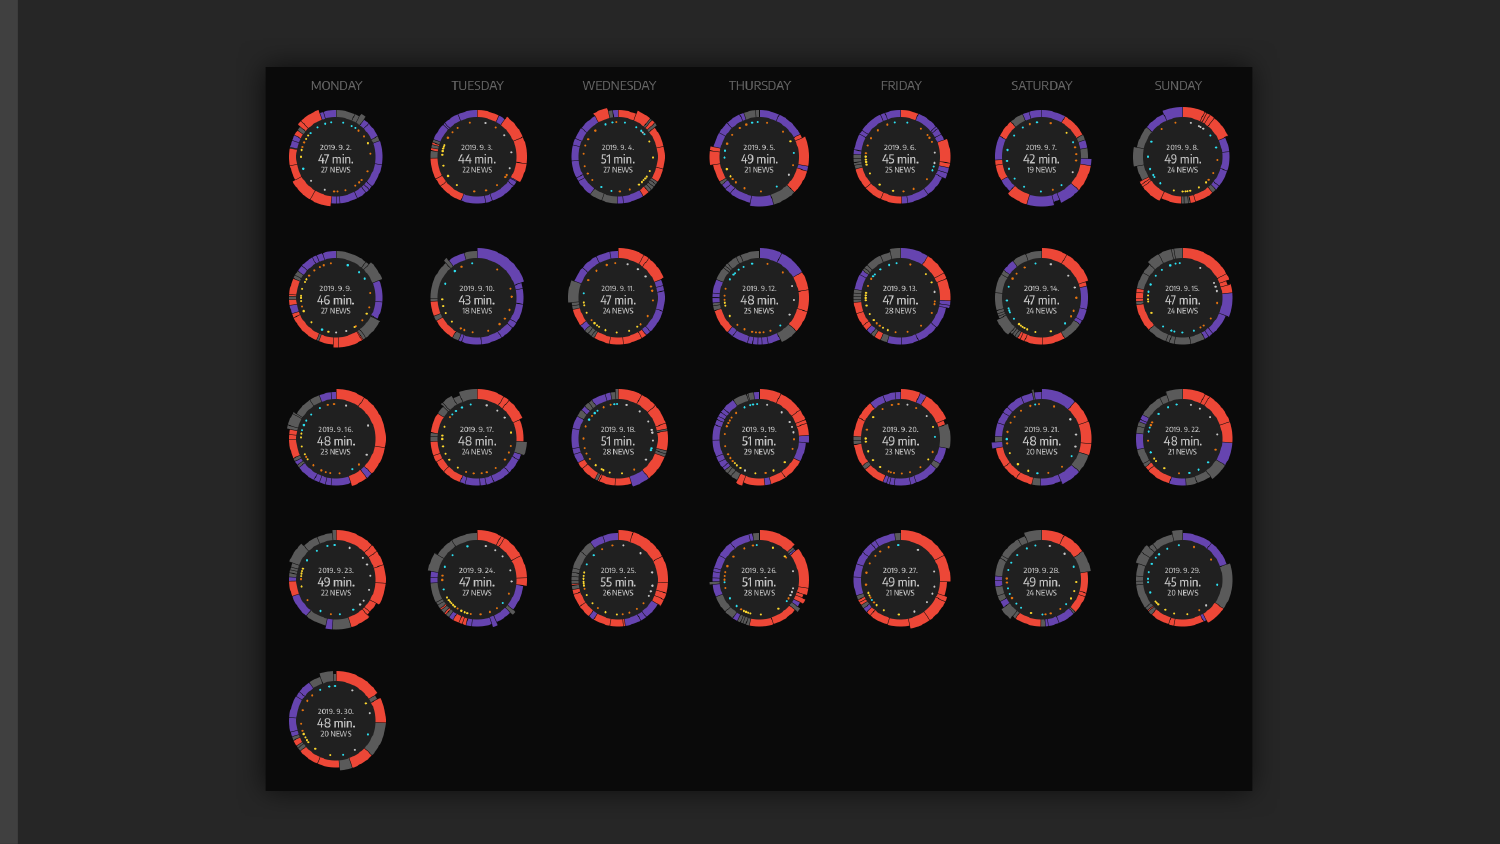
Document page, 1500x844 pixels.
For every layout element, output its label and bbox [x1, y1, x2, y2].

picture [265, 67, 1253, 792]
